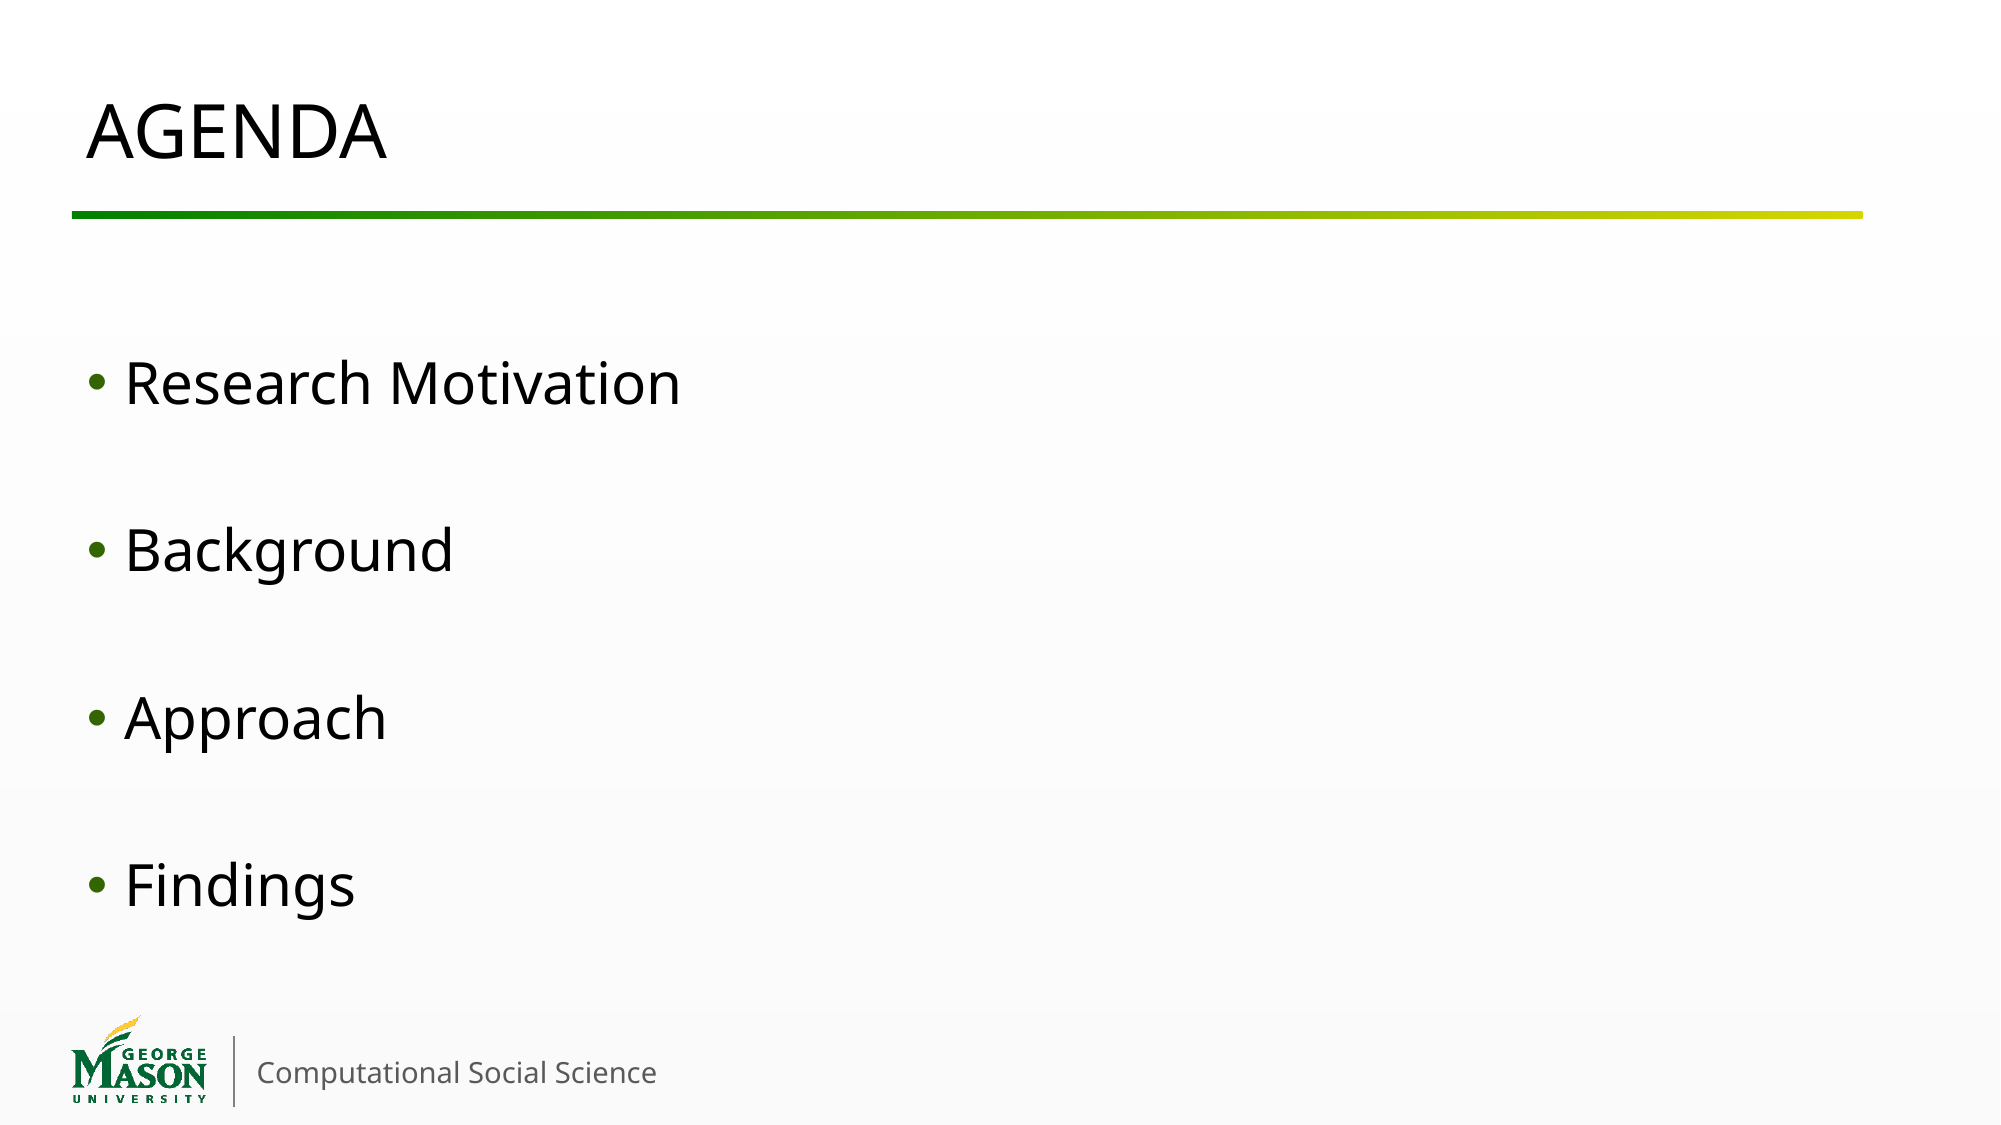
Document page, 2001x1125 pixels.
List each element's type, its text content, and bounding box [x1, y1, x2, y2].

list Research Motivation Background Approach Findings [71, 255, 1919, 1018]
picture [71, 1018, 207, 1103]
title Agenda [71, 59, 1919, 209]
